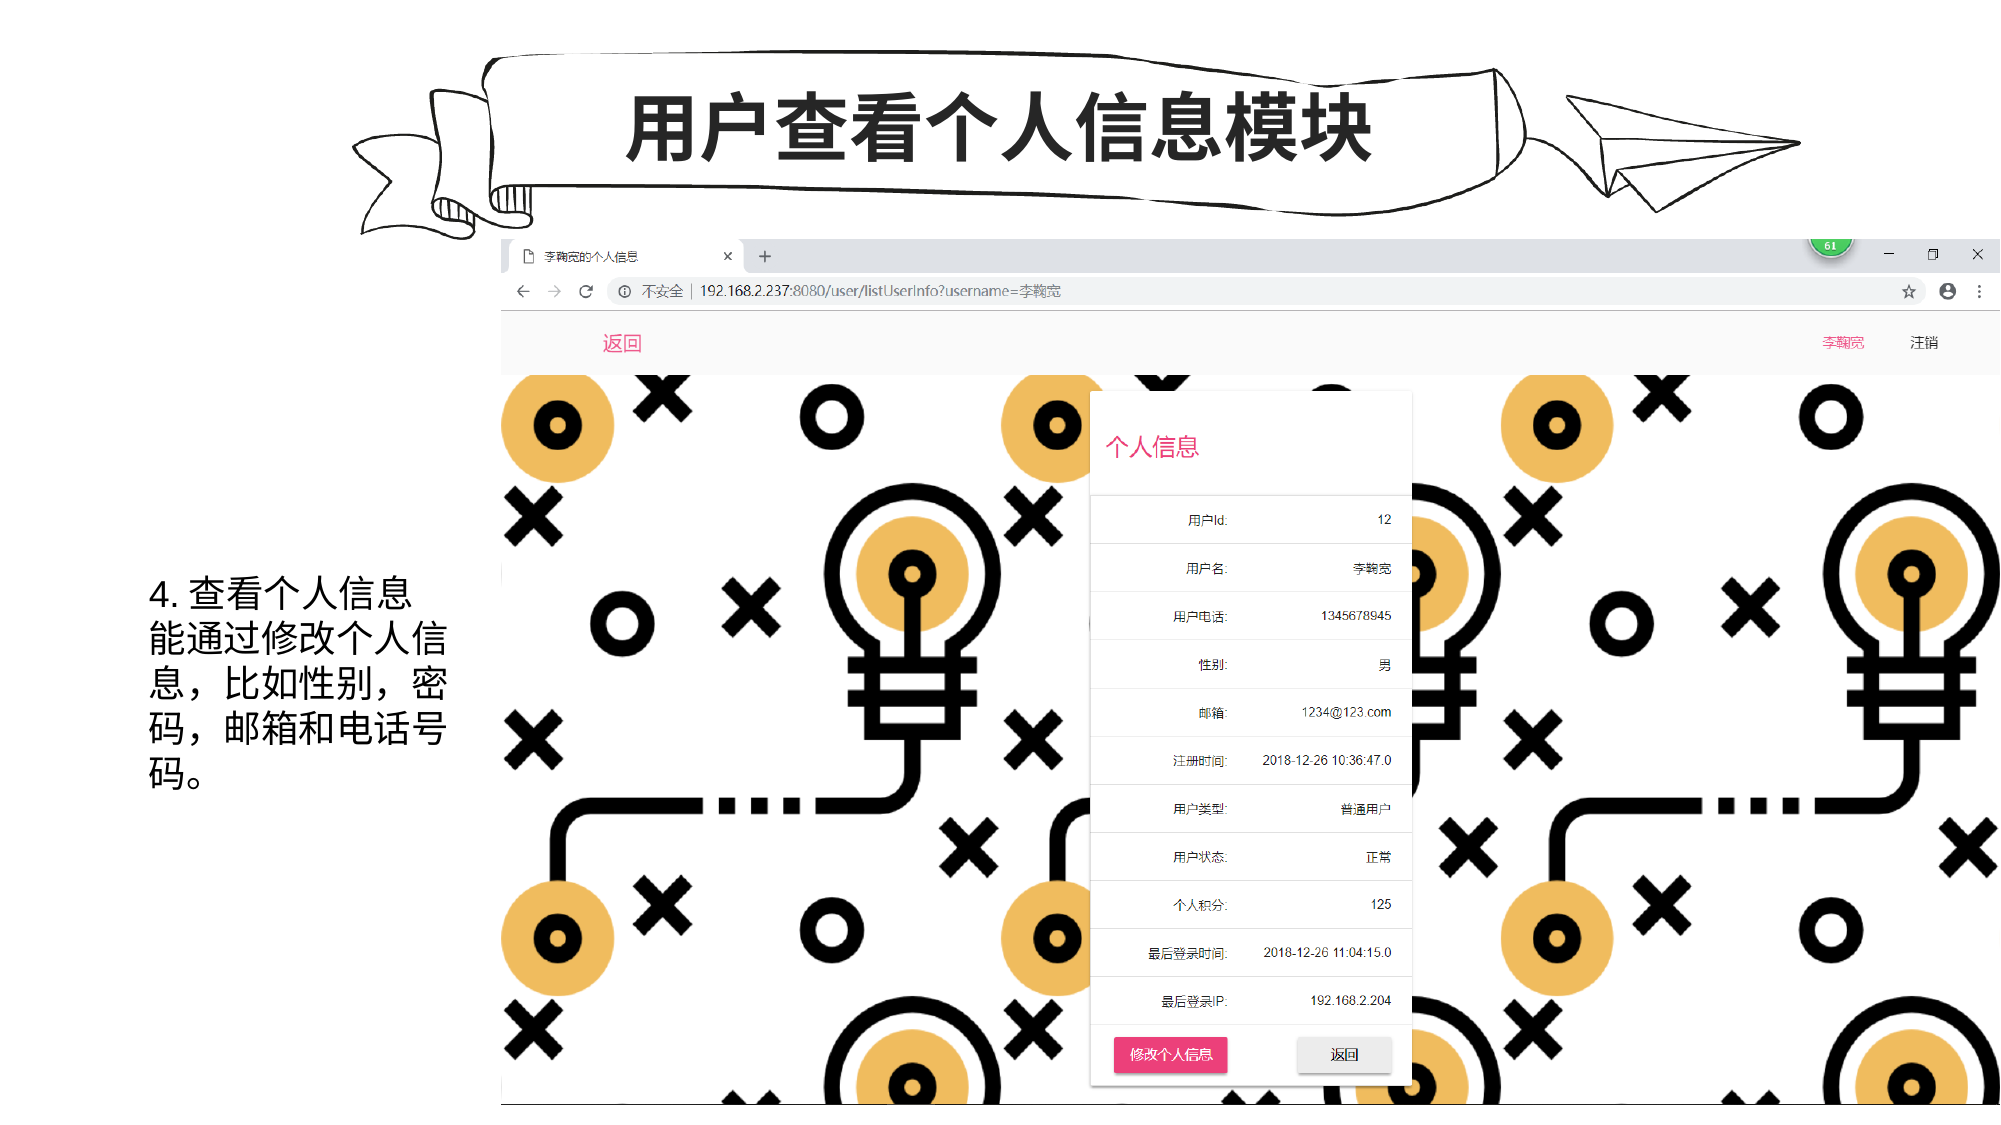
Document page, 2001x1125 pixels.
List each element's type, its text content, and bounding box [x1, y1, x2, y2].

text_box 4.查看个人信息 能通过修改个人信息，比如性别，密码，邮箱和电话号码。 [133, 562, 477, 803]
picture [352, 50, 2000, 1105]
